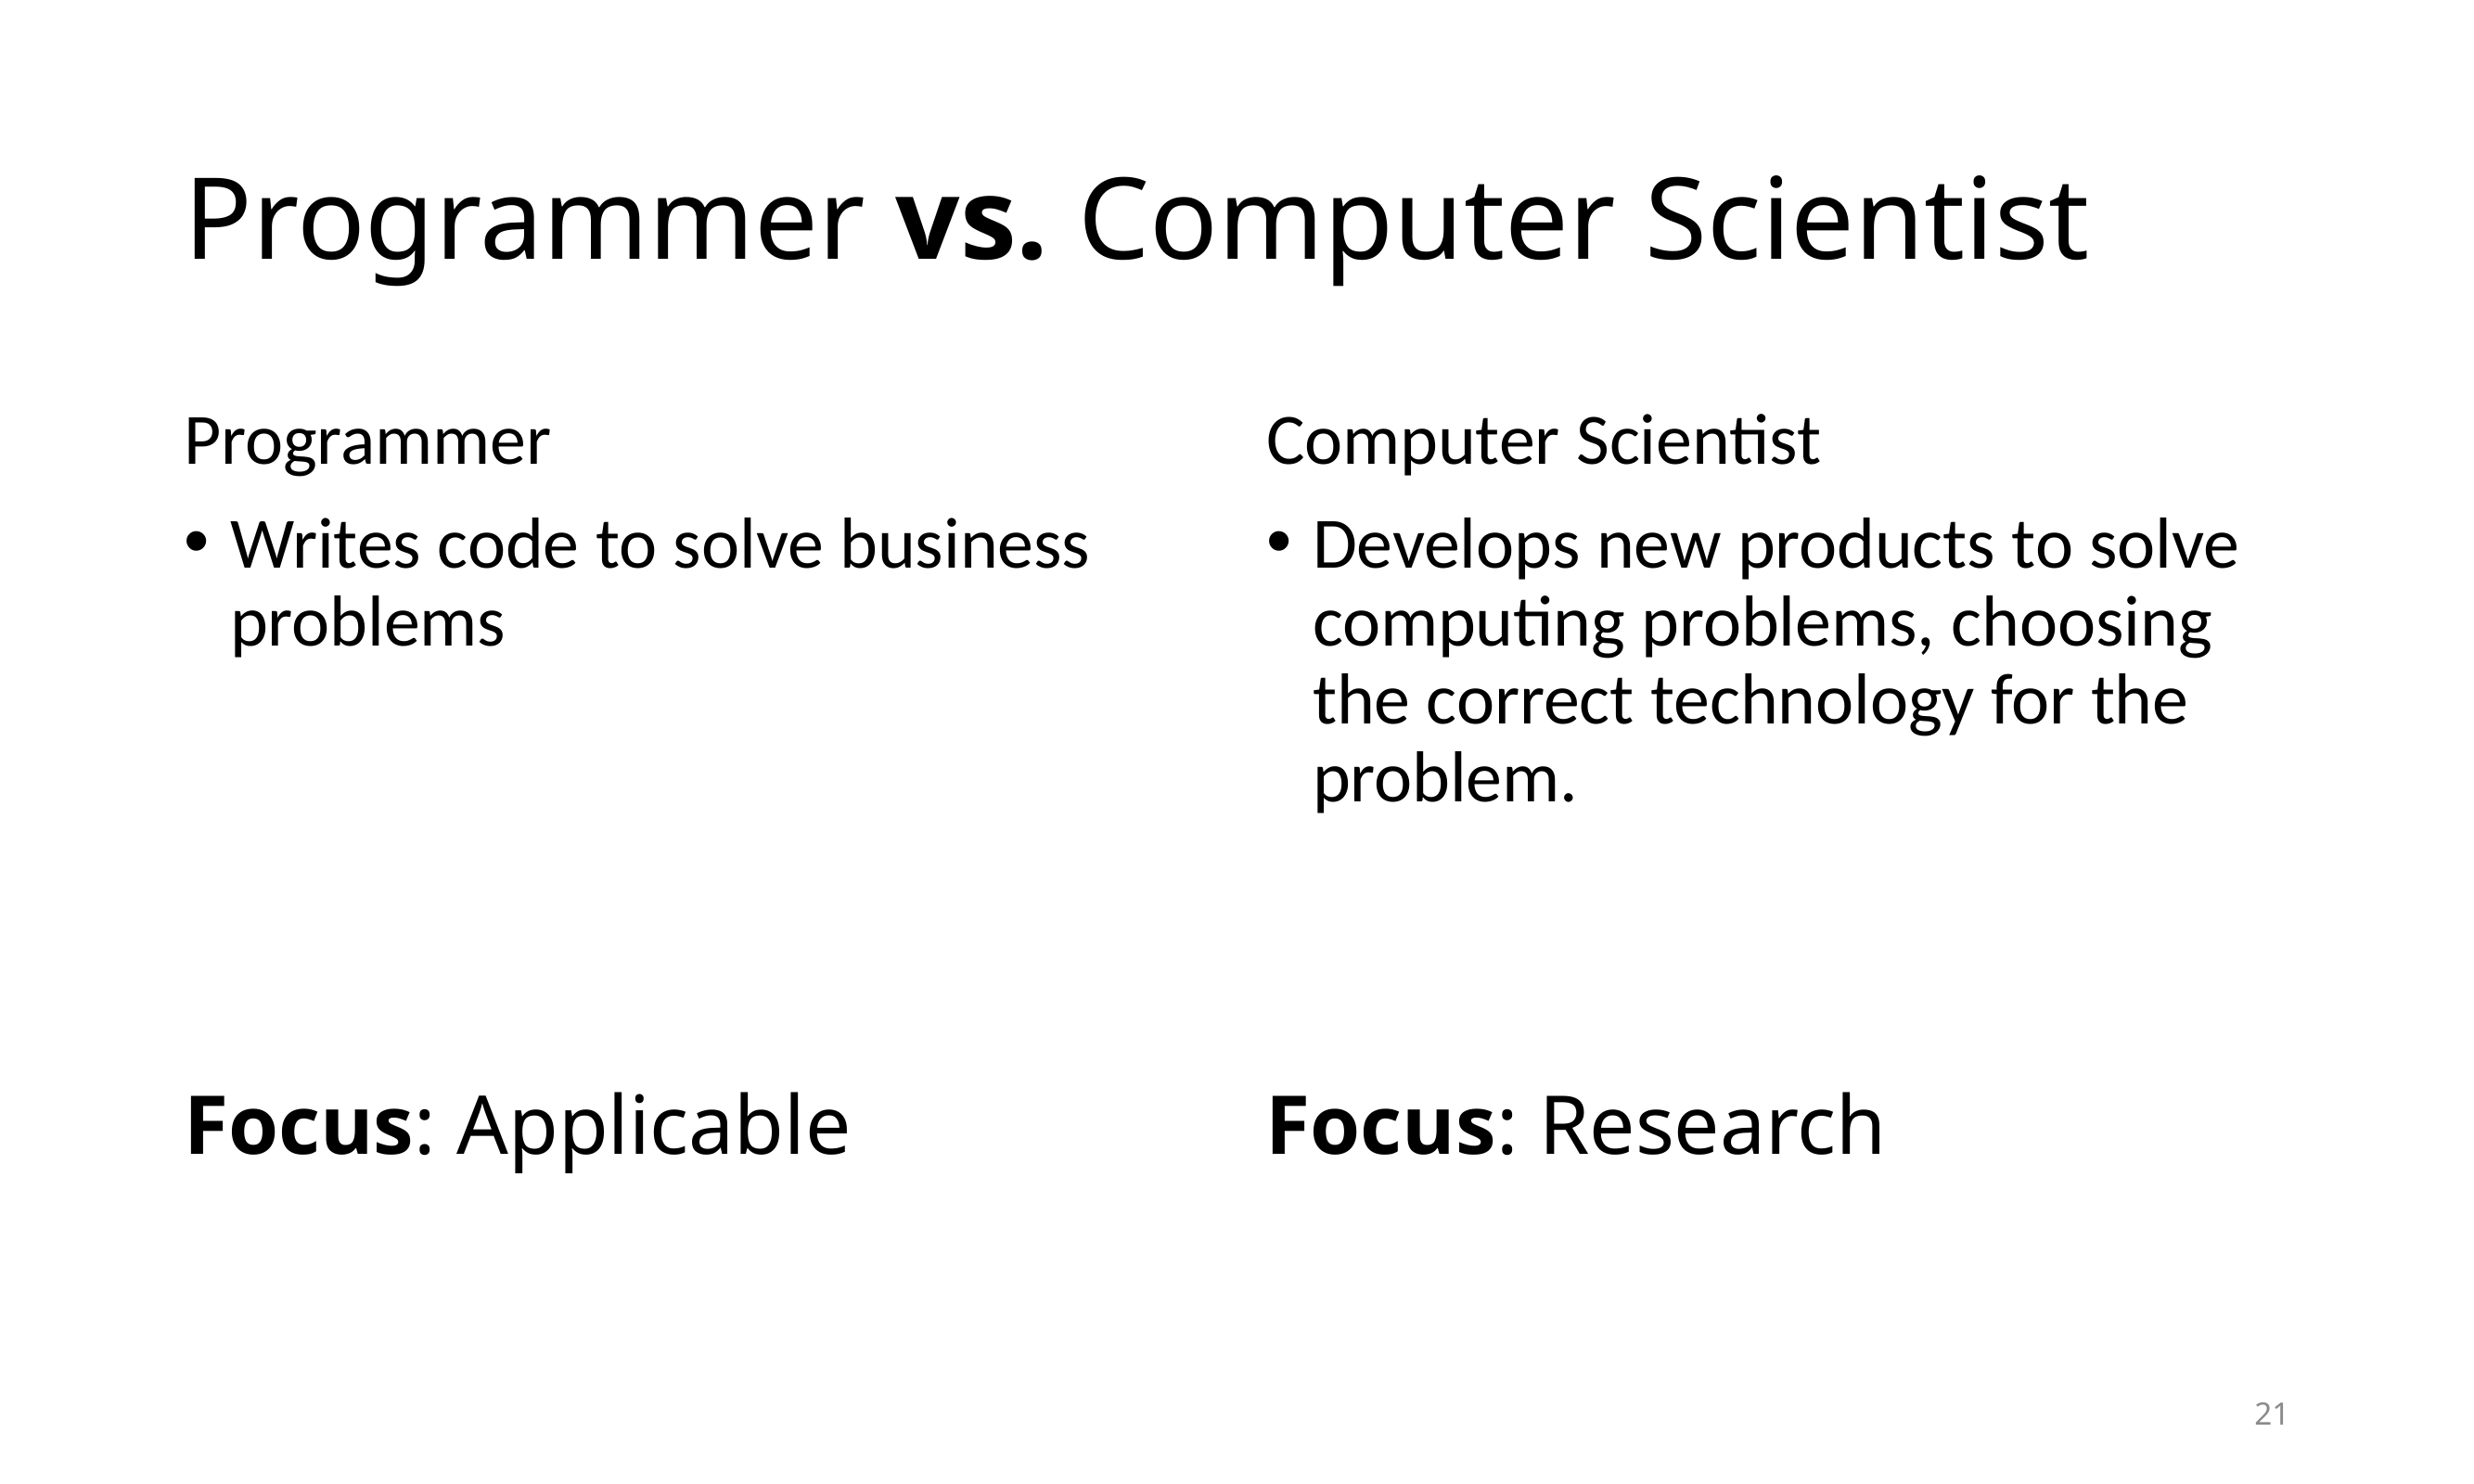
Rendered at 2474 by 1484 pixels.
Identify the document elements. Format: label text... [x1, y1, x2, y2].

list Programmer Writes code to solve business problems [170, 394, 1222, 1020]
title Programmer vs. Computer Scientist [170, 79, 2304, 366]
slide_number 21 [1747, 1375, 2304, 1455]
text_box Focus: Applicable [170, 1066, 1222, 1178]
list Computer Scientist Develops new products to solve computing problems, choosing the correct technology for the problem. [1252, 394, 2304, 1020]
text_box Focus: Research [1252, 1066, 2304, 1178]
